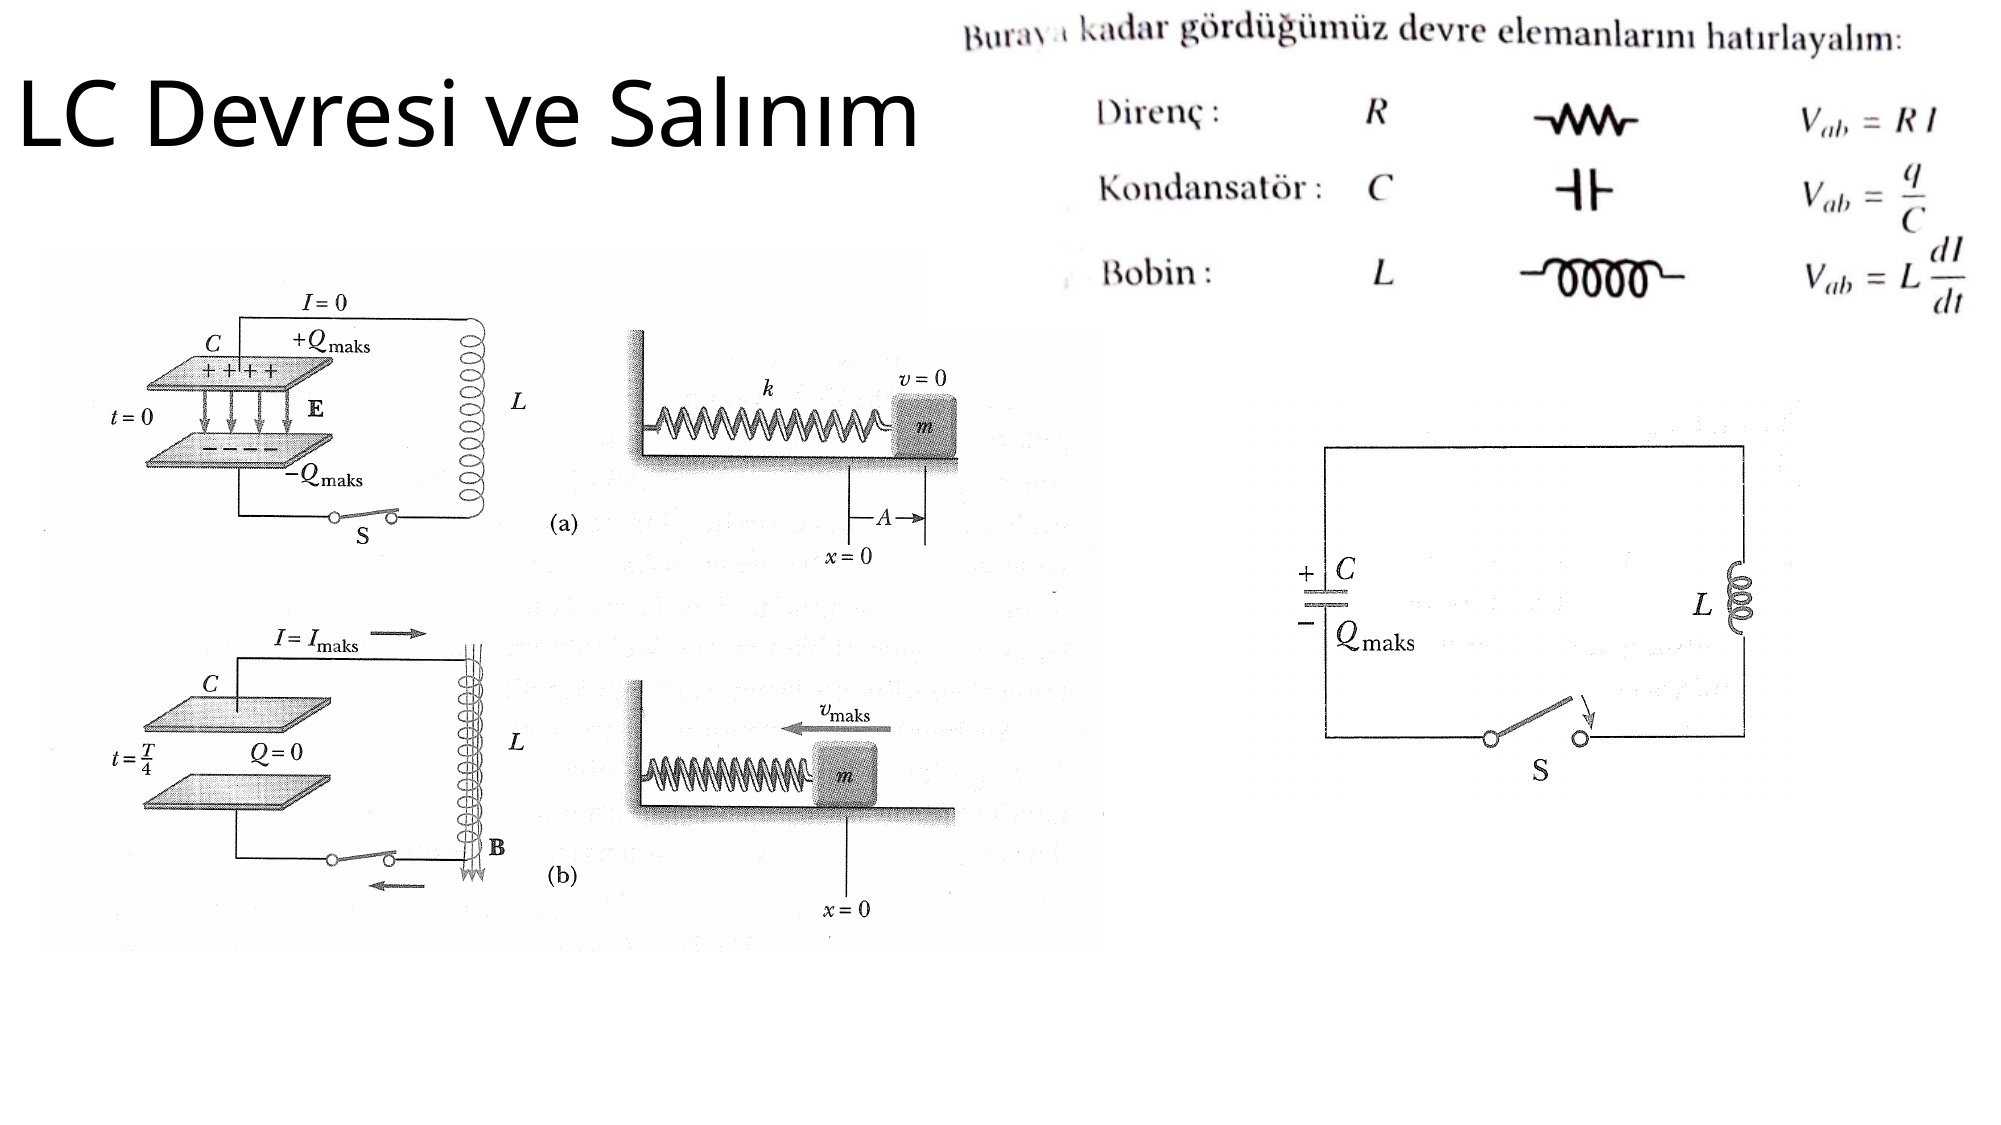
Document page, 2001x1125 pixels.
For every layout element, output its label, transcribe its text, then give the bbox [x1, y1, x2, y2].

picture [40, 8, 2000, 951]
title LC Devresi ve Salınımlar [0, 8, 921, 226]
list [1237, 398, 1803, 812]
